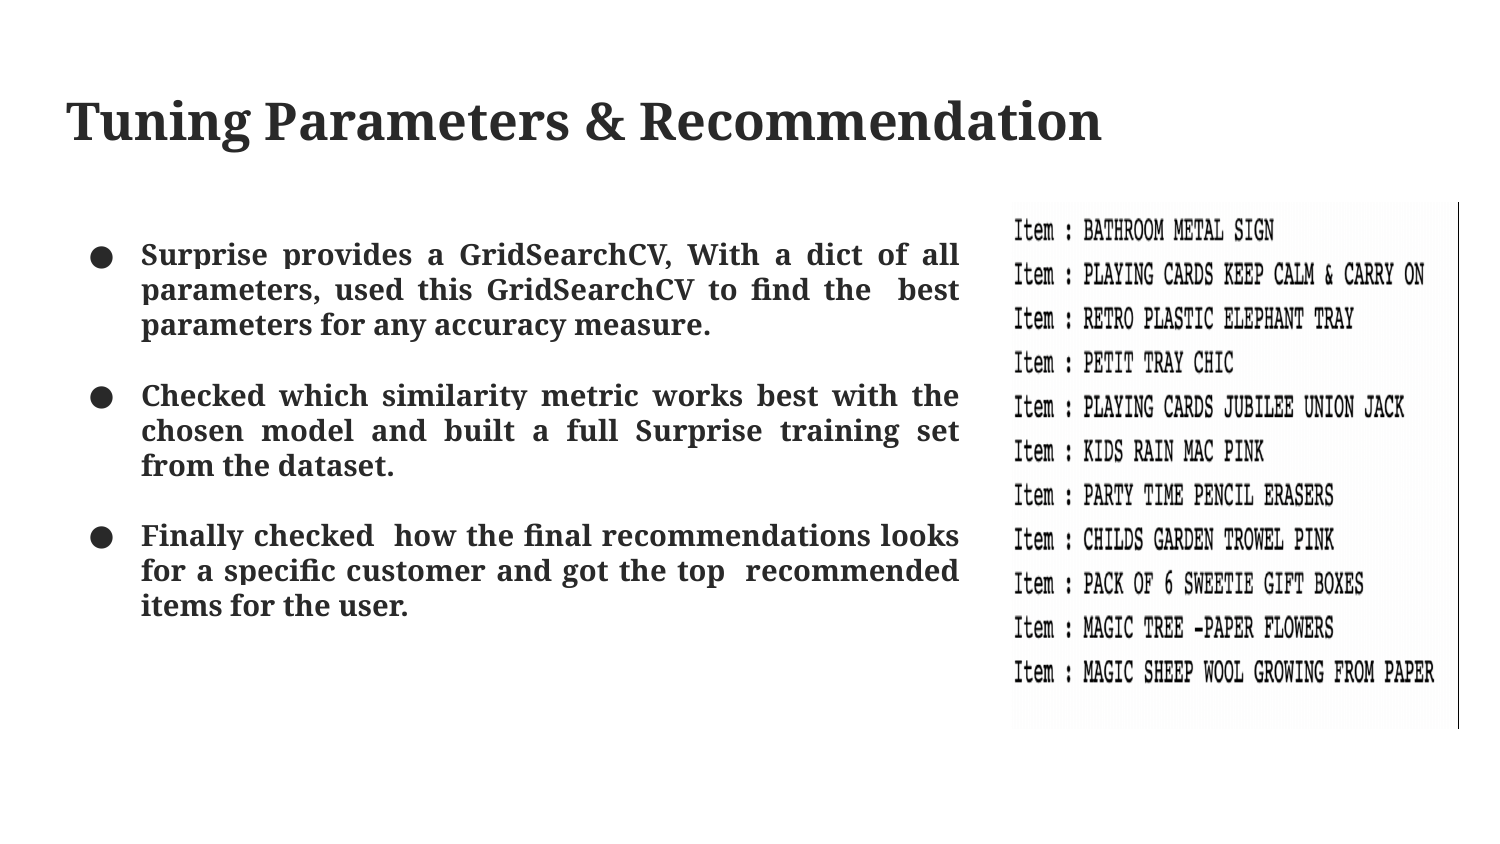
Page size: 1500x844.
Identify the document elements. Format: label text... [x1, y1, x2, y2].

picture [1010, 202, 1459, 729]
title Tuning Parameters & Recommendation [51, 72, 1449, 167]
list Surprise provides a GridSearchCV, With a dict of all parameters, used this GridSearchCV to find the best parameters for any accuracy measure. Checked which similarity metric works best with the chosen model and built a full Surprise training set from the dataset. Finally checked how the final recommendations looks for a specific customer and got the top recommended items for the user. [51, 189, 976, 750]
